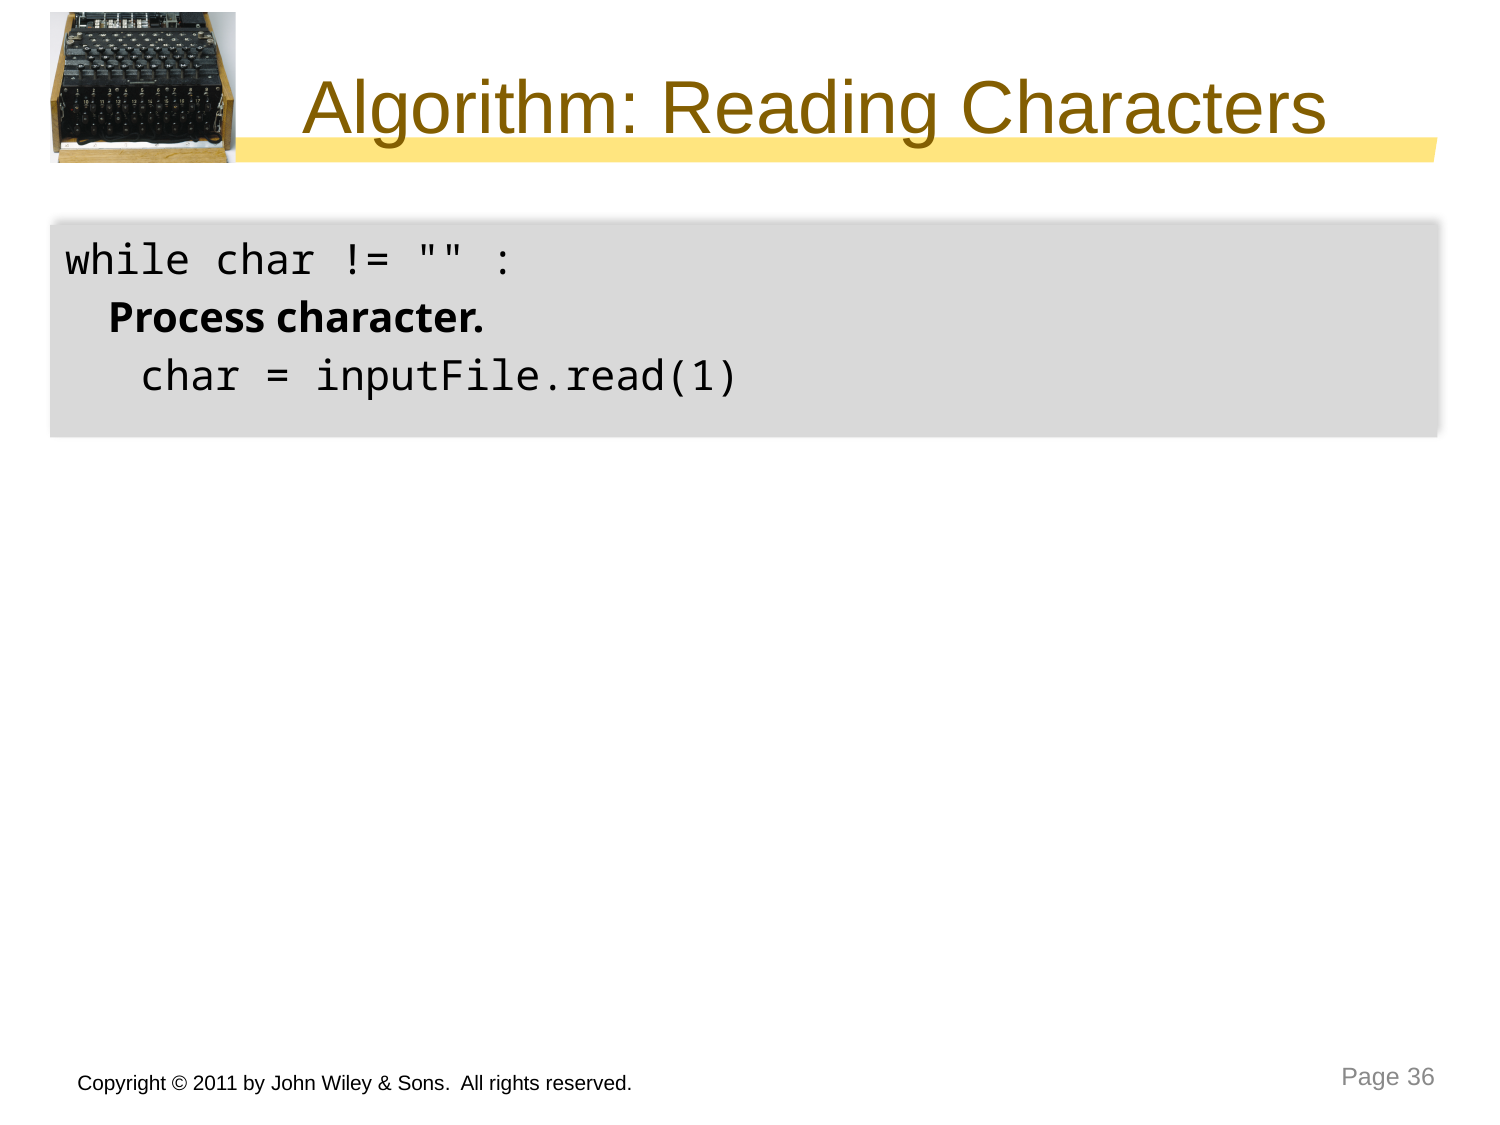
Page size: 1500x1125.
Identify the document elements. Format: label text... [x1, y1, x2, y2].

list while char != "" : Process character. char = inputFile.read(1) [49, 224, 1438, 438]
footer Copyright © 2011 by John Wiley & Sons. All rights reserved. [62, 1037, 726, 1104]
title Algorithm: Reading Characters [287, 44, 1451, 163]
slide_number Page 36 [1187, 1050, 1450, 1100]
